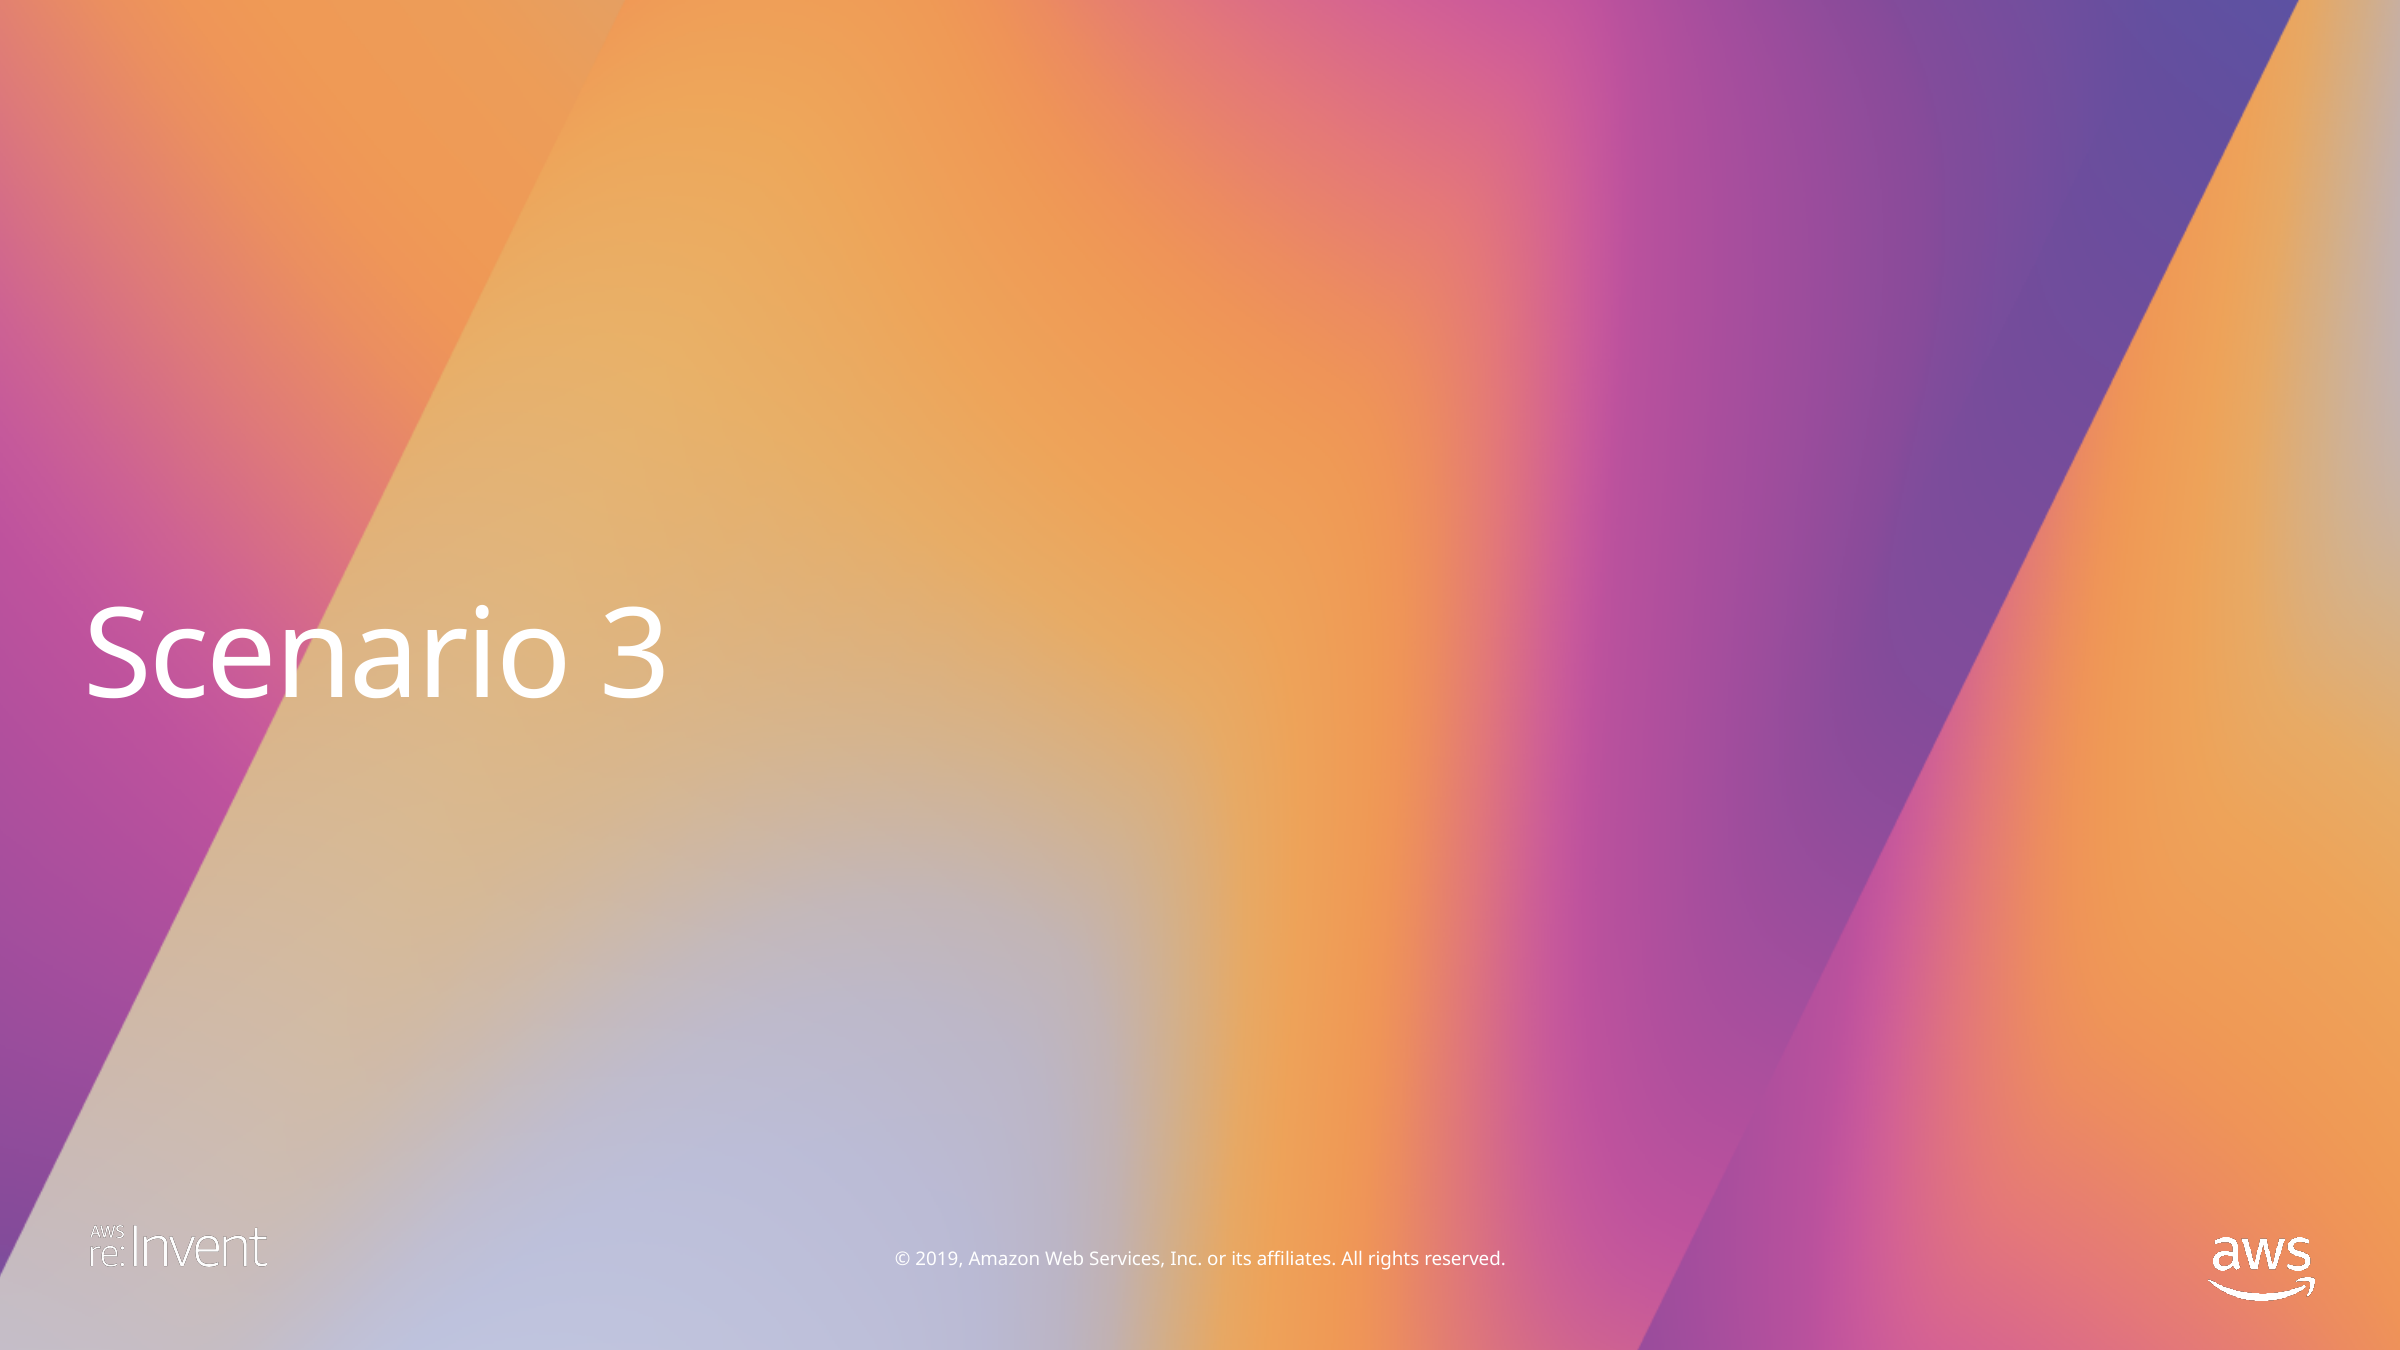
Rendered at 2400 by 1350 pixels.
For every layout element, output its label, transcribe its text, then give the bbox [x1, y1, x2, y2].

title Scenario 3 [53, 565, 2171, 750]
picture [0, 0, 2400, 1350]
